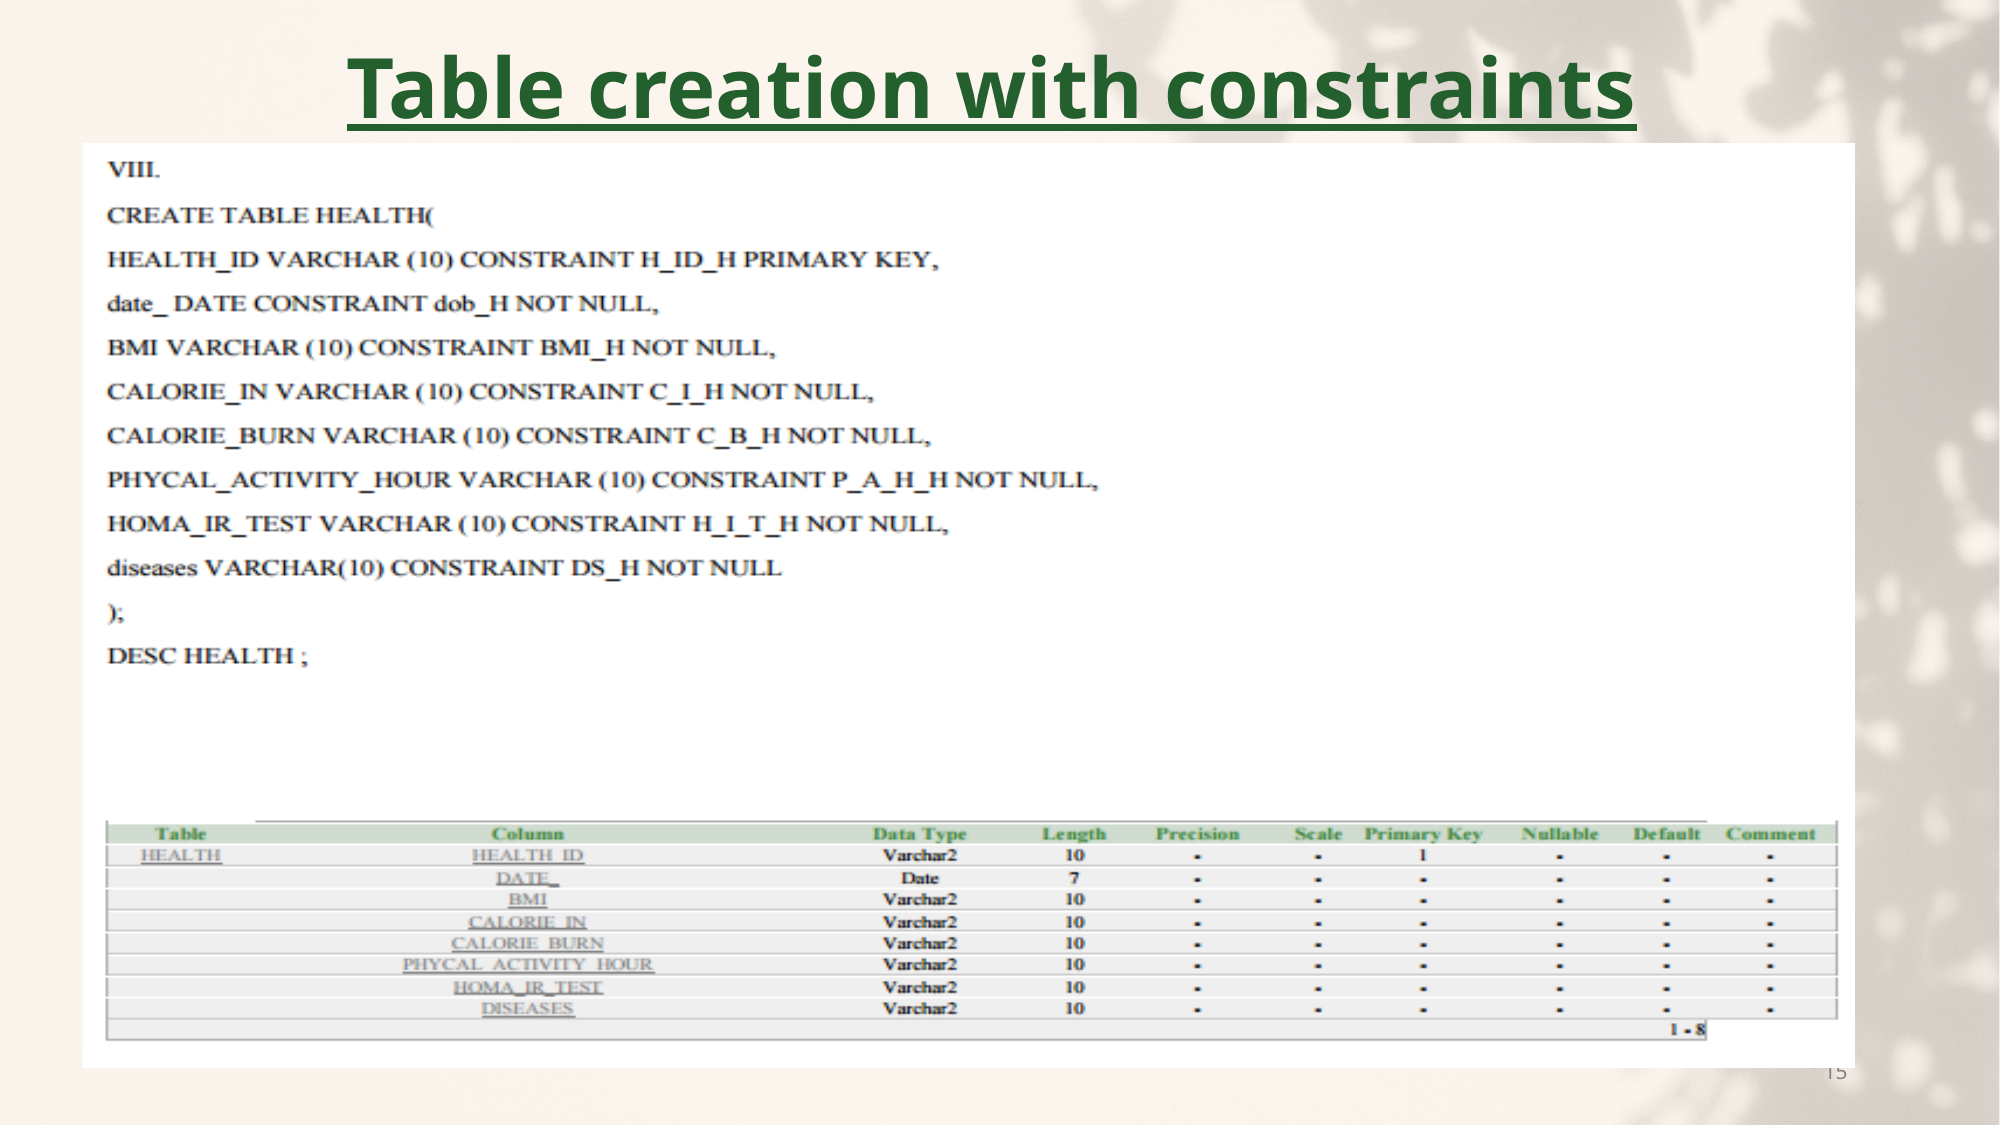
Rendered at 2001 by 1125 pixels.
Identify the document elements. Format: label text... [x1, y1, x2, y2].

title Table creation with constraints [129, 38, 1855, 143]
slide_number 15 [1412, 1042, 1863, 1103]
picture [0, 0, 2000, 1125]
